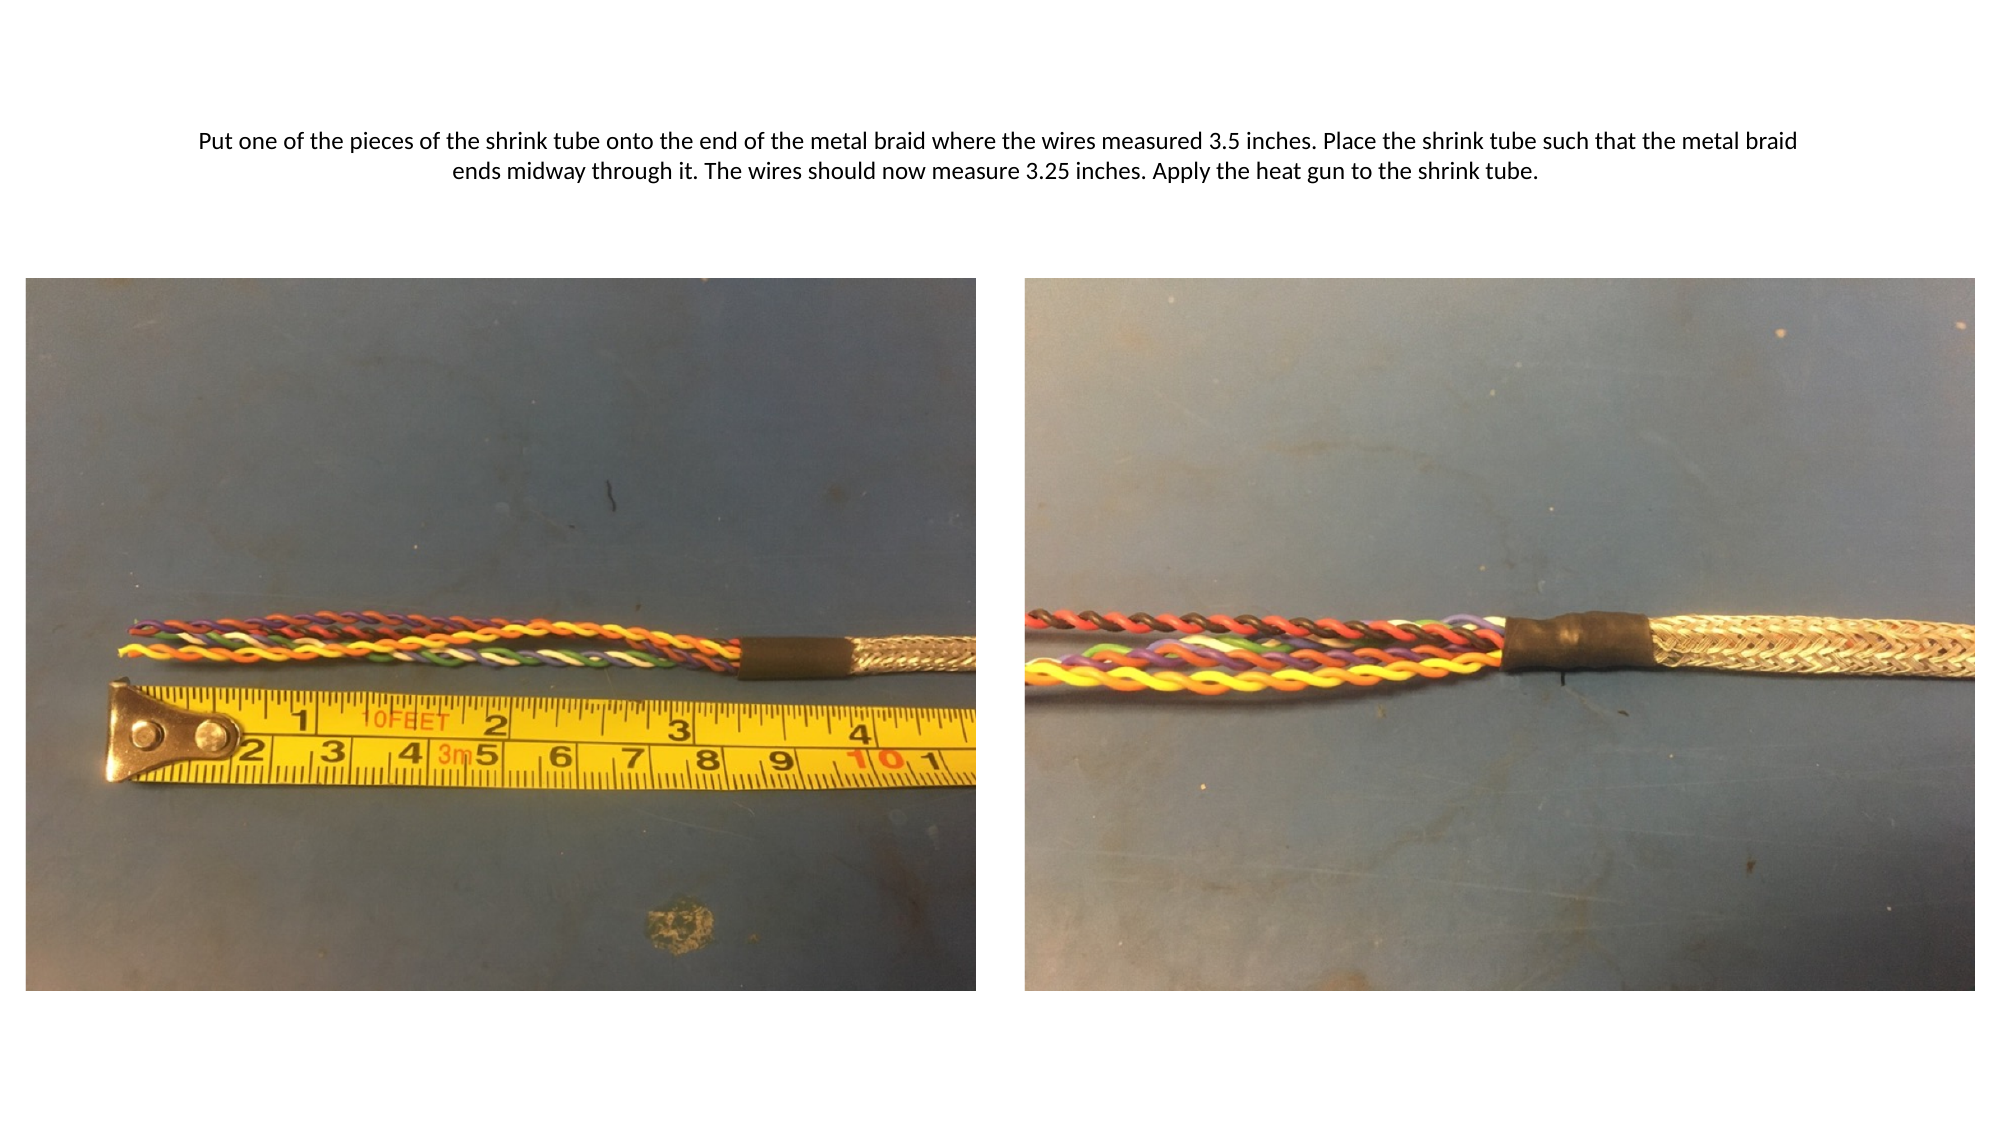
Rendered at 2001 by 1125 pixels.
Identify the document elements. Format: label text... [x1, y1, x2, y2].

picture [27, 158, 975, 1110]
text_box Put one of the pieces of the shrink tube onto the end of the metal braid where the wires measured 3.5 inches. Place the shrink tube such that the metal braid ends midway through it. The wires should now measure 3.25 inches. Apply the heat gun to the shrink tube. [176, 117, 1824, 192]
picture [1026, 158, 1974, 1110]
